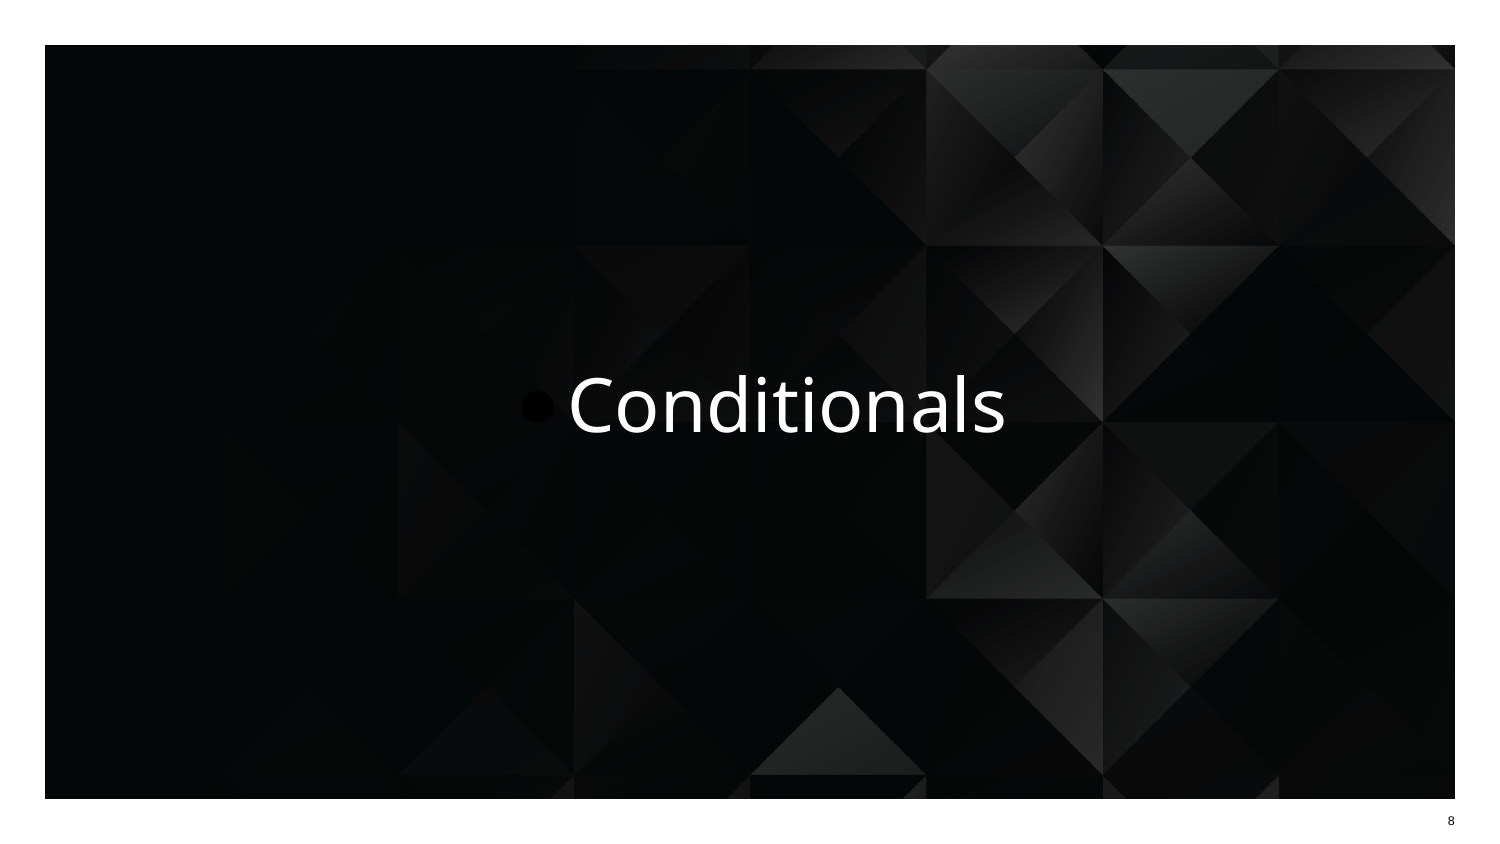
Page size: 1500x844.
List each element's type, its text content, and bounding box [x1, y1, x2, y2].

picture [45, 473, 1455, 799]
slide_number 8 [1403, 779, 1494, 844]
picture [45, 45, 1455, 342]
title Conditionals [45, 342, 1455, 473]
